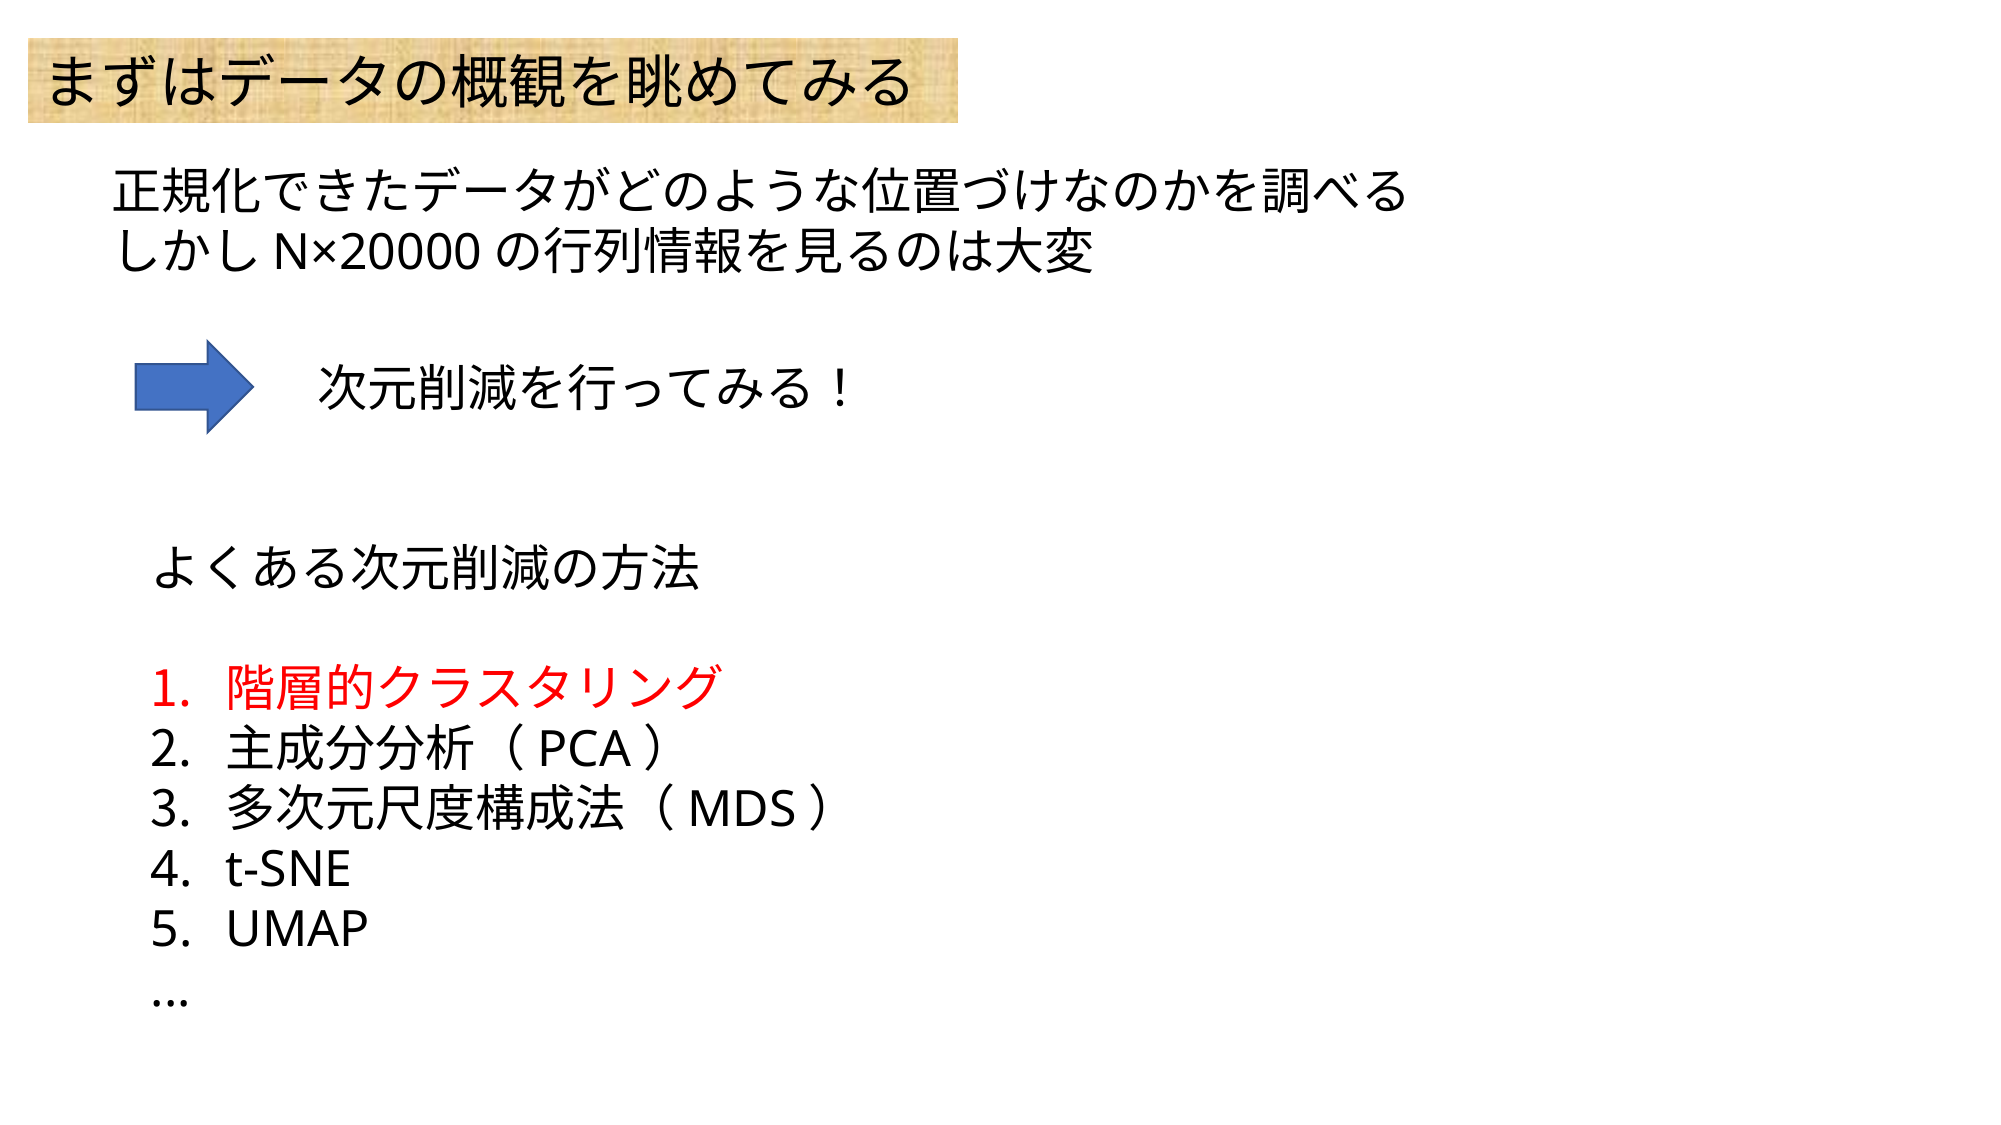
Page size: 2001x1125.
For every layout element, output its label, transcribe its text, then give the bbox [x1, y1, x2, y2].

text_box 次元削減を行ってみる！ [302, 348, 1309, 424]
text_box [134, 338, 255, 435]
text_box 正規化できたデータがどのような位置づけなのかを調べる しかしN×20000の行列情報を見るのは大変 [96, 151, 1696, 287]
text_box まずはデータの概観を眺めてみる [28, 38, 958, 123]
text_box よくある次元削減の方法 階層的クラスタリング 主成分分析（PCA） 多次元尺度構成法（MDS） t-SNE UMAP ... [135, 528, 1349, 1024]
